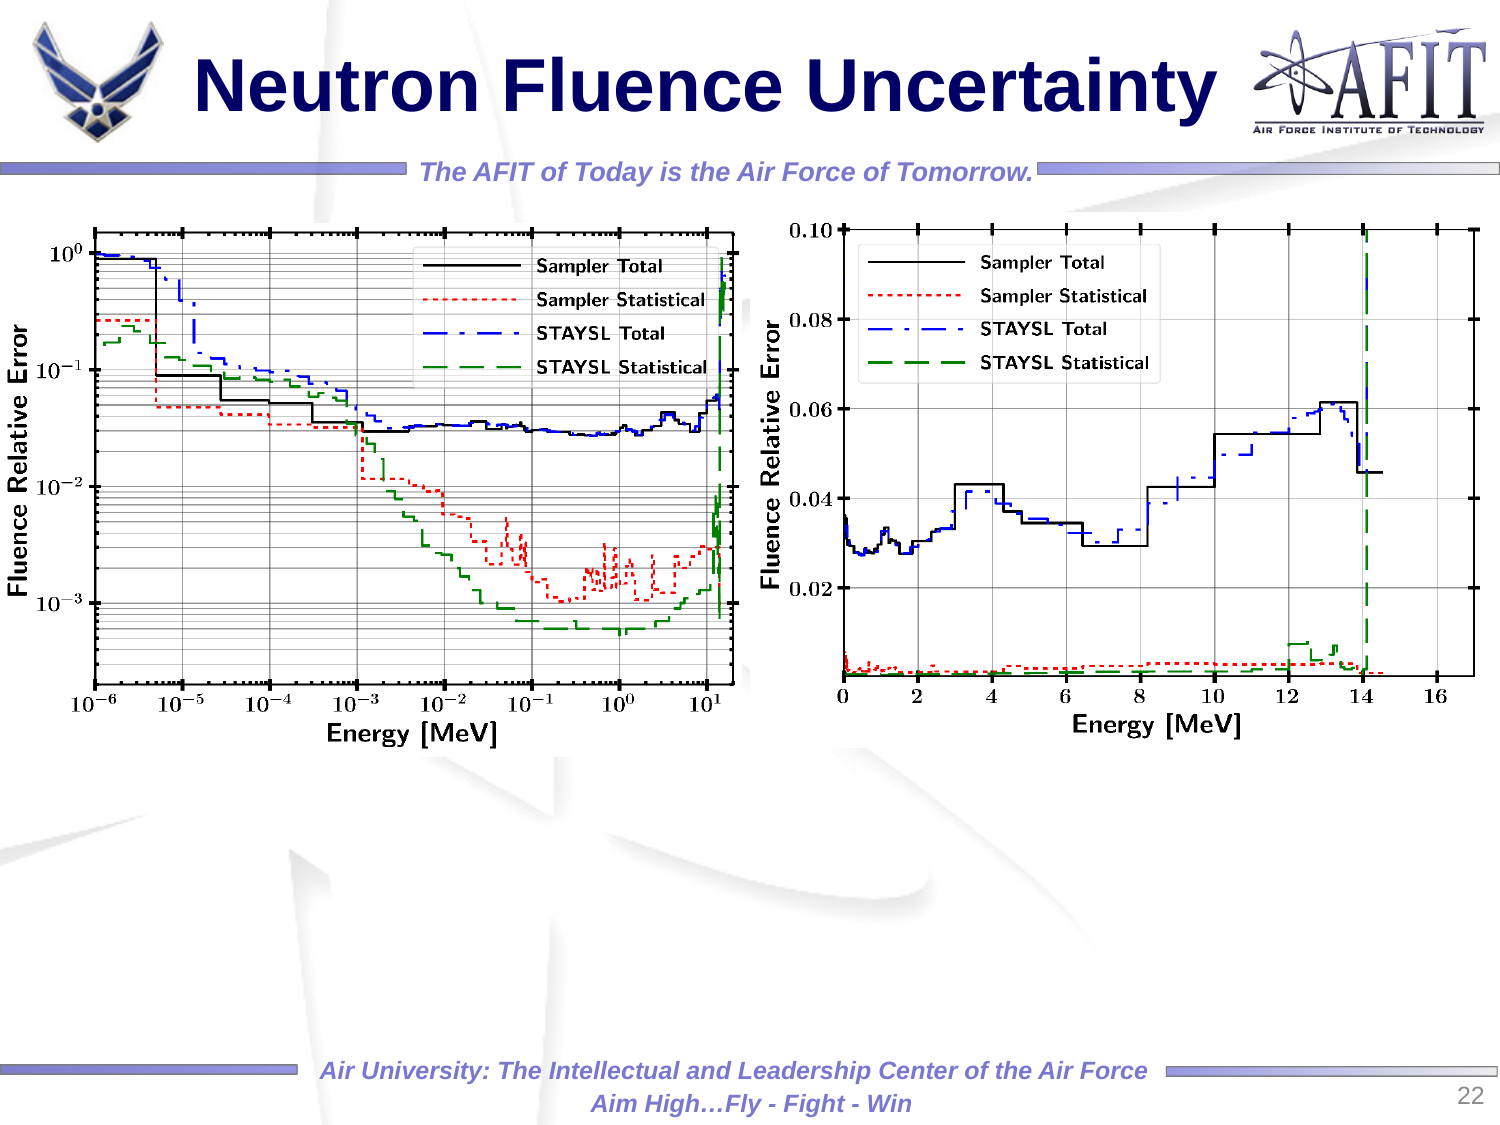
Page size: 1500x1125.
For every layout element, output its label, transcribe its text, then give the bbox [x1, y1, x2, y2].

picture [0, 223, 742, 757]
picture [32, 21, 162, 143]
slide_number 22 [1149, 1065, 1500, 1125]
title Neutron Fluence Uncertainty [162, 0, 1251, 163]
picture [749, 212, 1483, 748]
